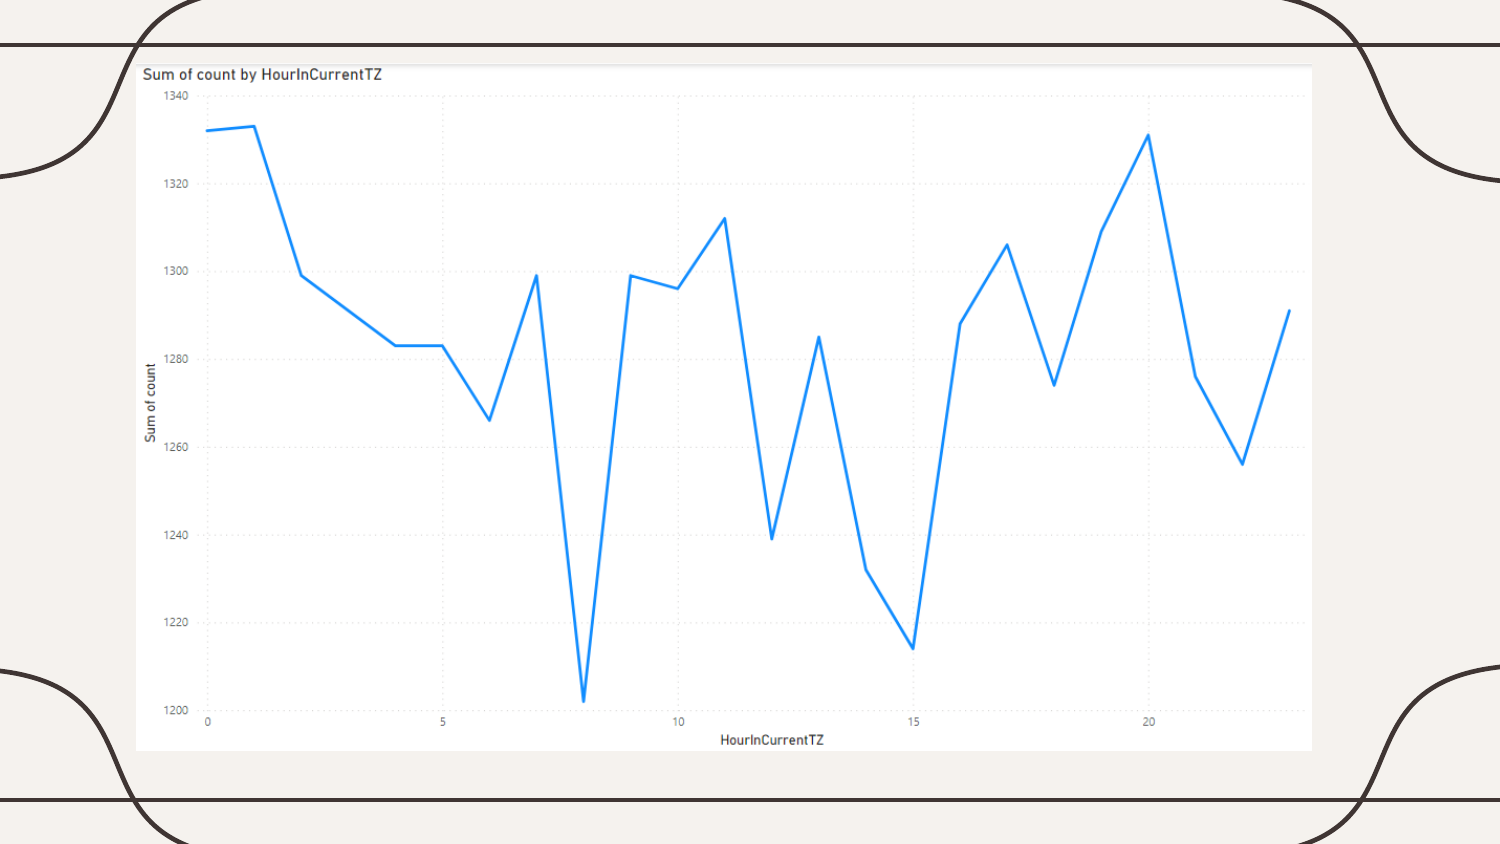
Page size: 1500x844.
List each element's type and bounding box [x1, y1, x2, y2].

picture [135, 63, 1312, 752]
